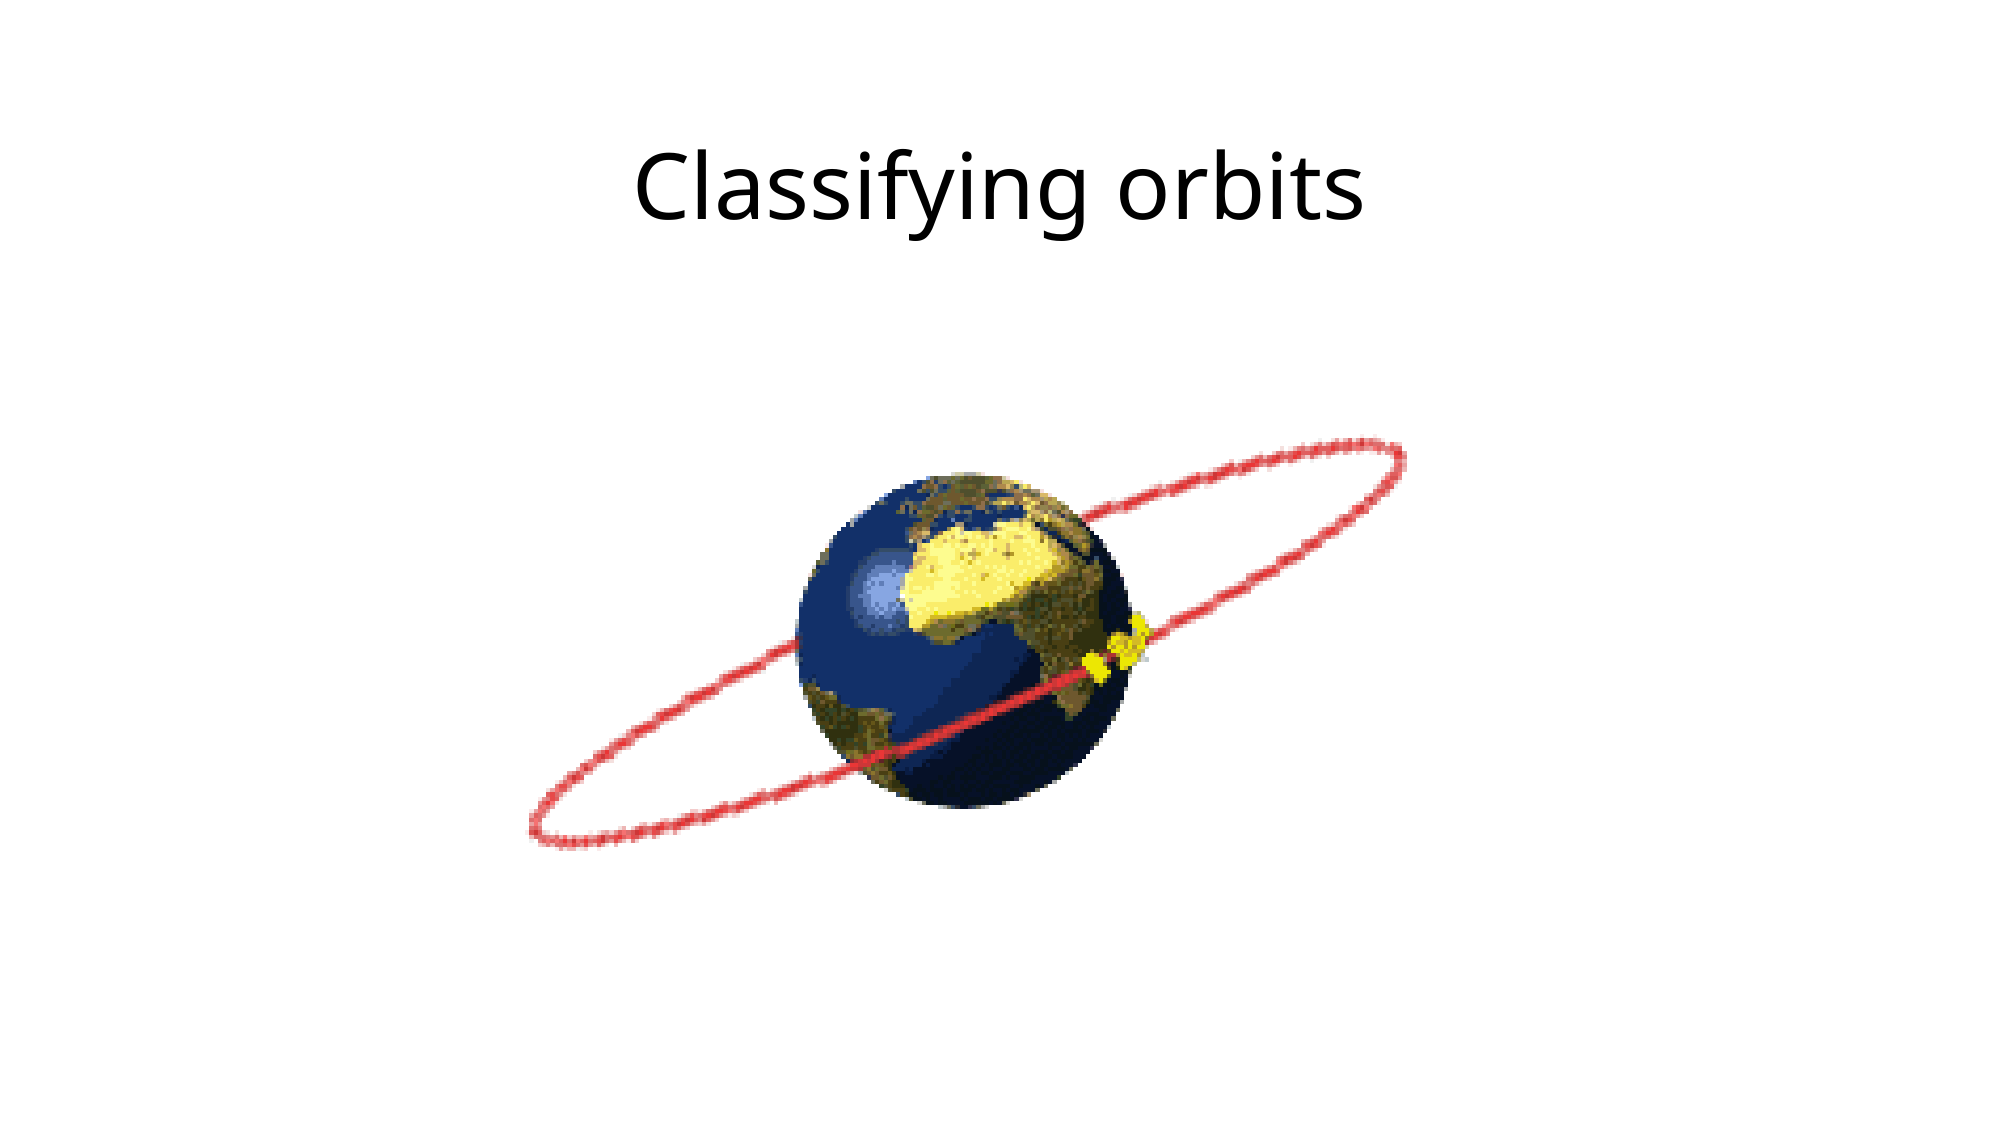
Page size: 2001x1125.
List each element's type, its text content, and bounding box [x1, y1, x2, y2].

title Classifying orbits [324, 132, 1675, 233]
picture [475, 391, 1446, 912]
